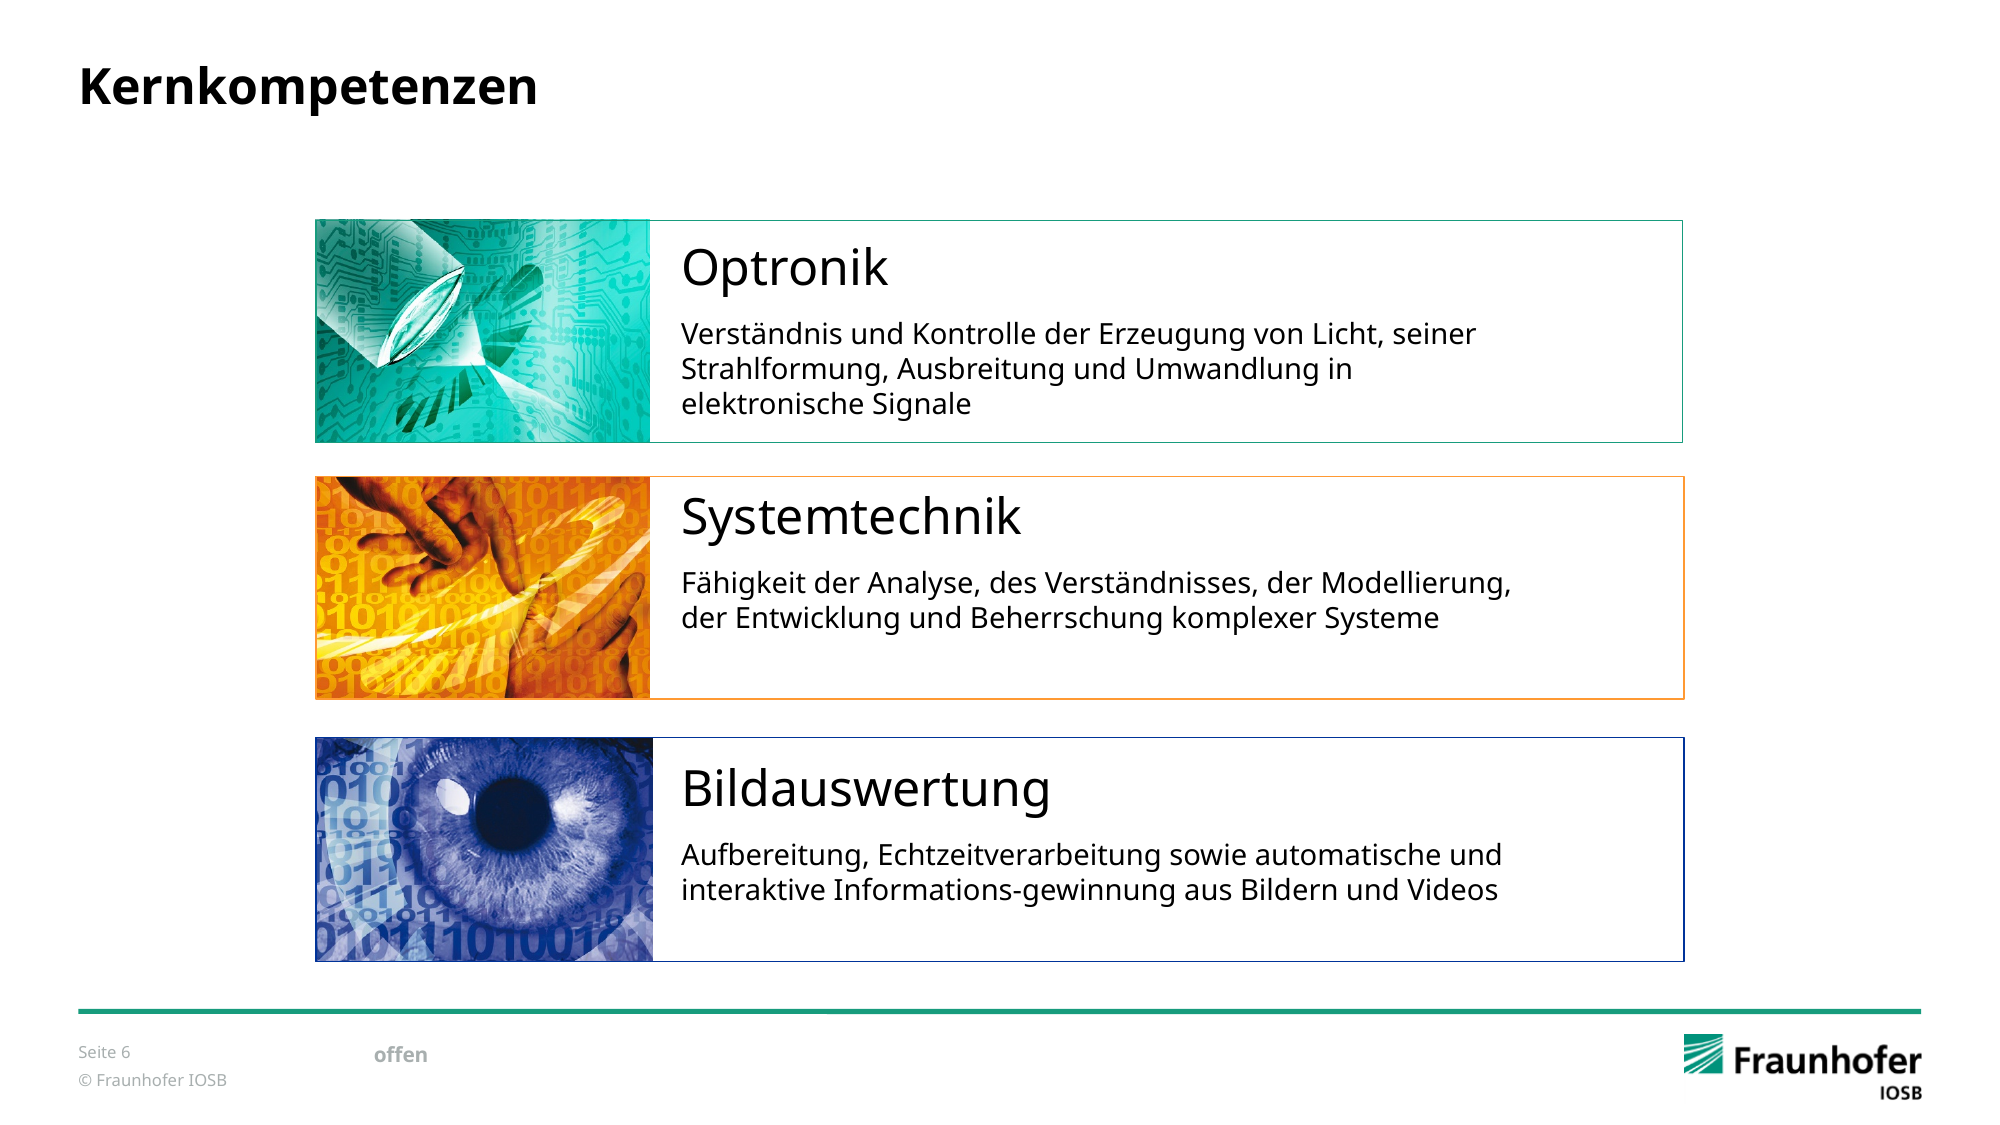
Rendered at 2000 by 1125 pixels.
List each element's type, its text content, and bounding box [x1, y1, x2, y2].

picture [1684, 1034, 1922, 1104]
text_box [315, 219, 1685, 962]
title Kernkompetenzen [78, 54, 1922, 116]
slide_number Seite 6 [78, 1041, 374, 1062]
footer offen [373, 1041, 906, 1067]
